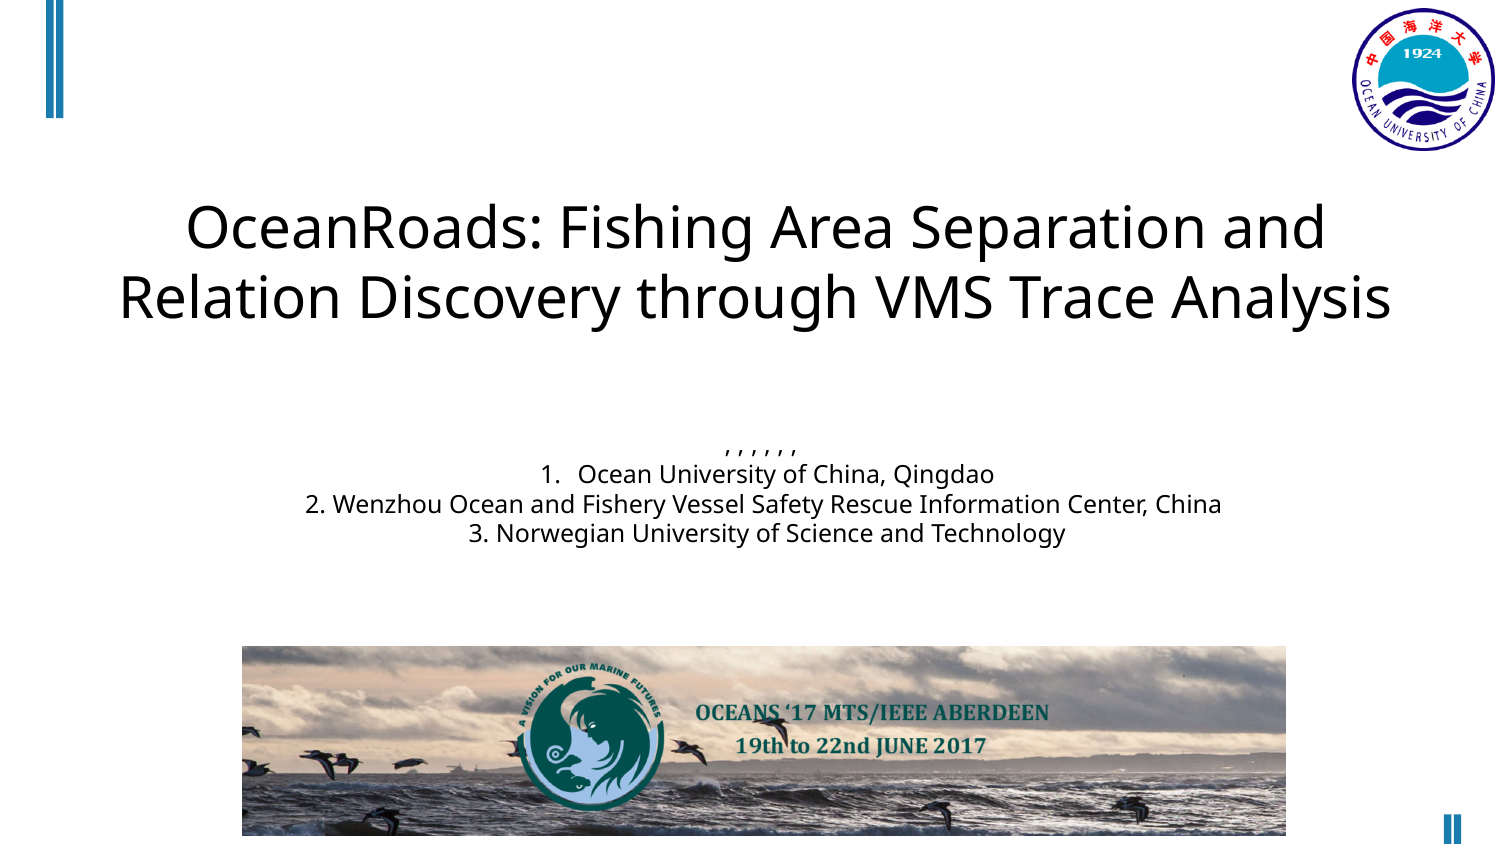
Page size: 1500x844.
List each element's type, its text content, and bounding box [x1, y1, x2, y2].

picture [241, 645, 1286, 836]
picture [1352, 8, 1495, 151]
text_box OceanRoads: Fishing Area Separation and Relation Discovery through VMS Trace Analysis [64, 182, 1447, 338]
